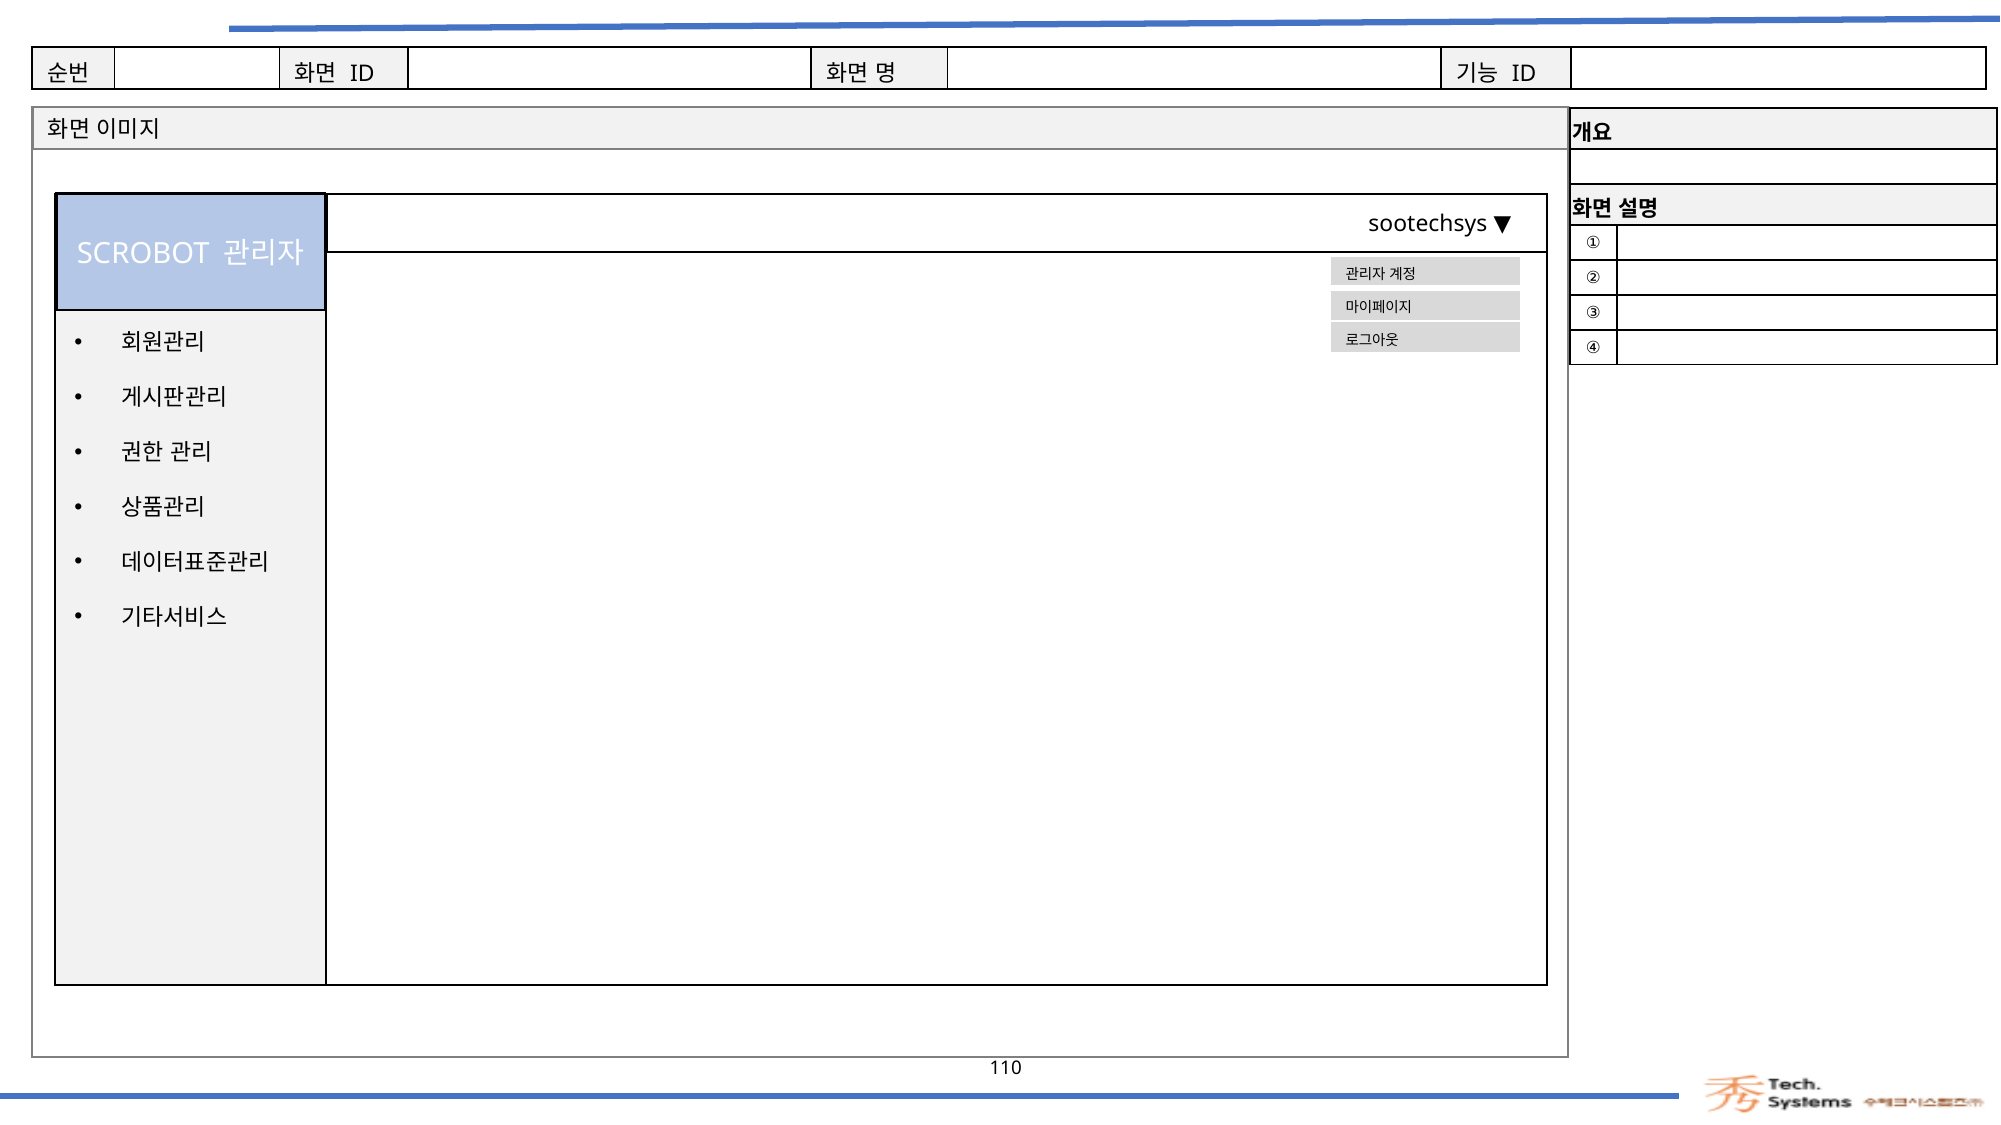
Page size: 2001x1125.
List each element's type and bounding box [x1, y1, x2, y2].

table_cell [1571, 185, 1996, 224]
table_header [1571, 109, 1996, 148]
table_cell [1331, 322, 1520, 352]
table_cell [1331, 291, 1520, 320]
table_cell [1571, 296, 1616, 329]
table_cell [1571, 331, 1616, 364]
table_cell [1618, 261, 1996, 294]
table_cell [1618, 331, 1996, 364]
table_cell [1618, 296, 1996, 329]
table_cell [1618, 226, 1996, 259]
table_cell [1571, 150, 1996, 183]
table_cell [1571, 261, 1616, 294]
text_box [54, 192, 1567, 986]
table_cell [1571, 226, 1616, 259]
picture [1702, 1073, 1987, 1114]
table_header [1331, 257, 1520, 285]
